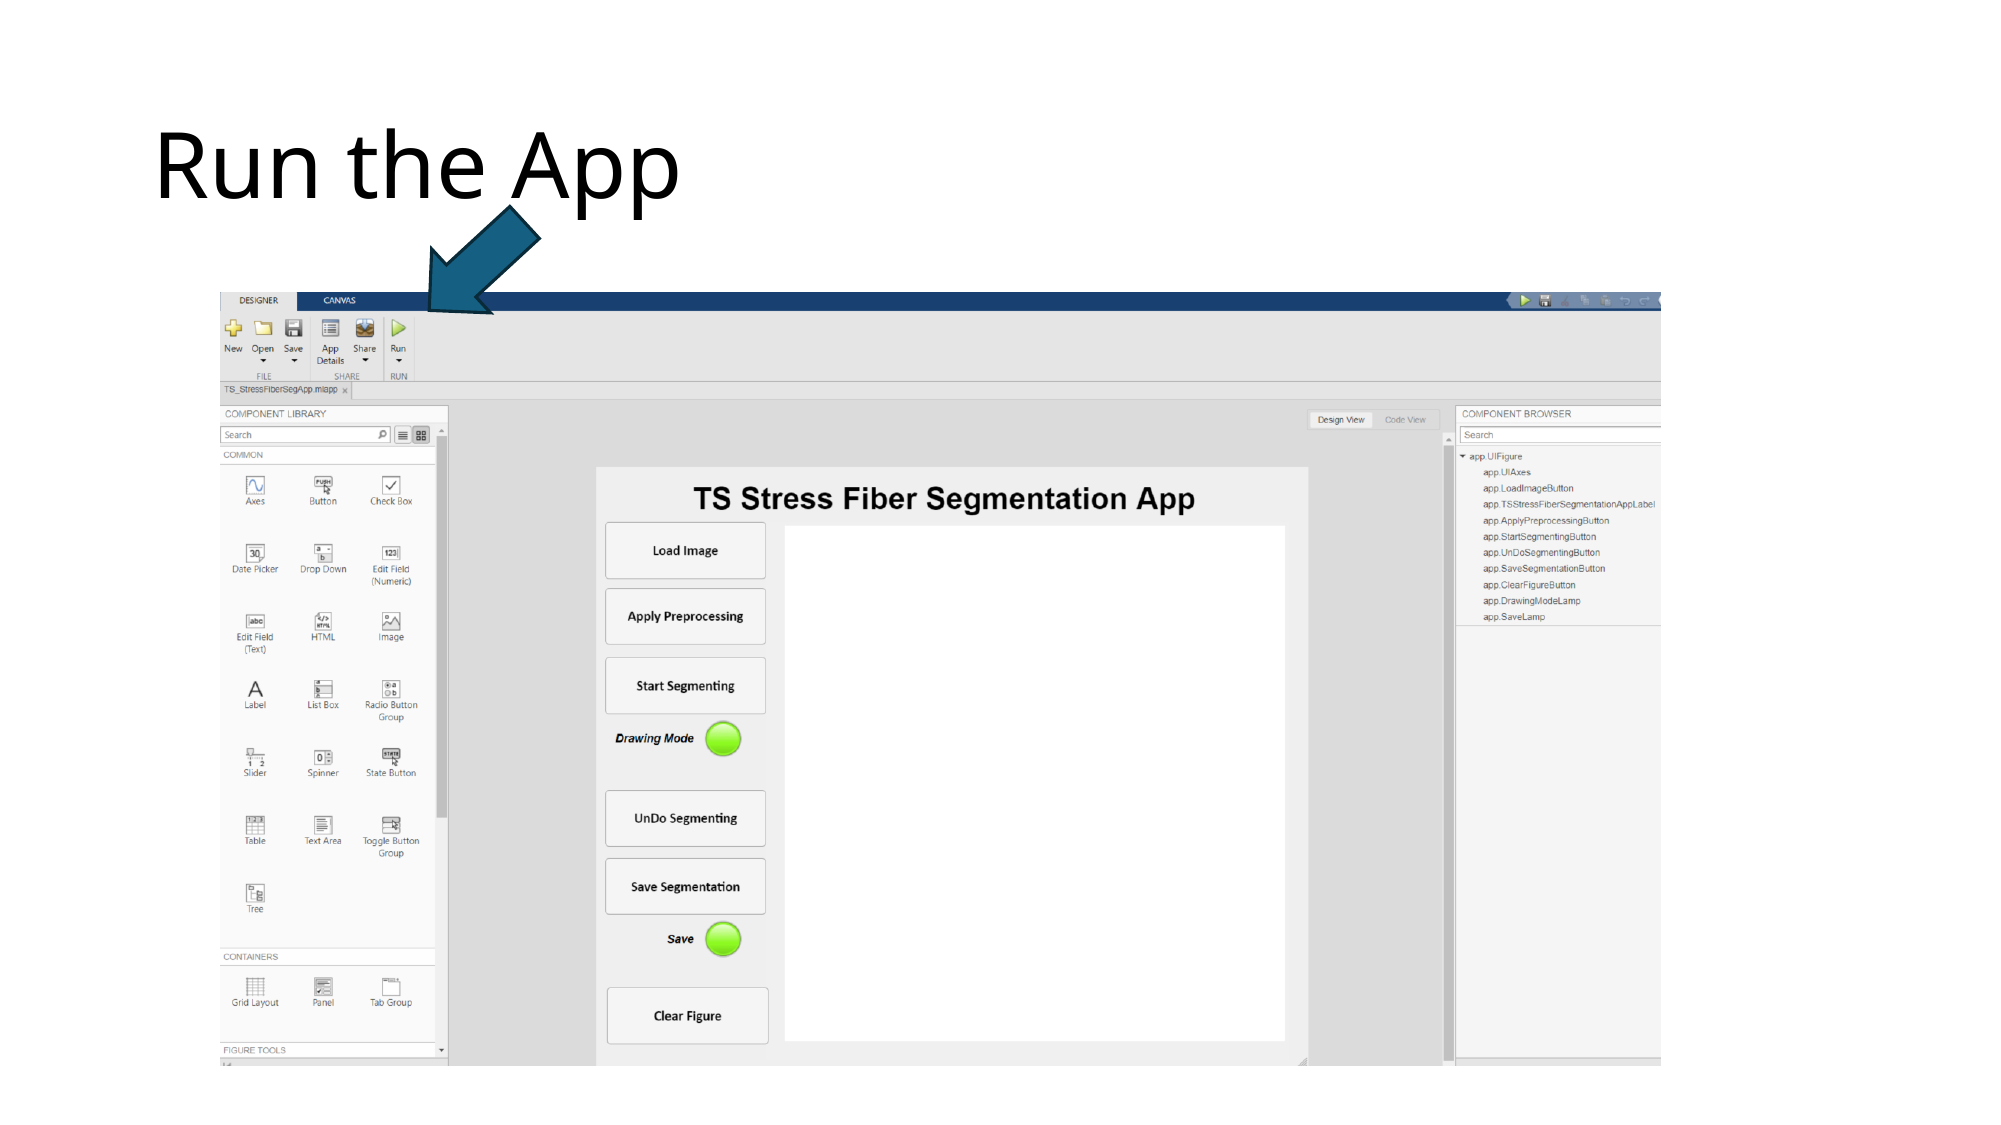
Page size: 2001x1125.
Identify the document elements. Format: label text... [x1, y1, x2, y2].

text_box [428, 204, 542, 292]
title Run the App [137, 59, 1863, 278]
picture [219, 292, 1661, 1066]
